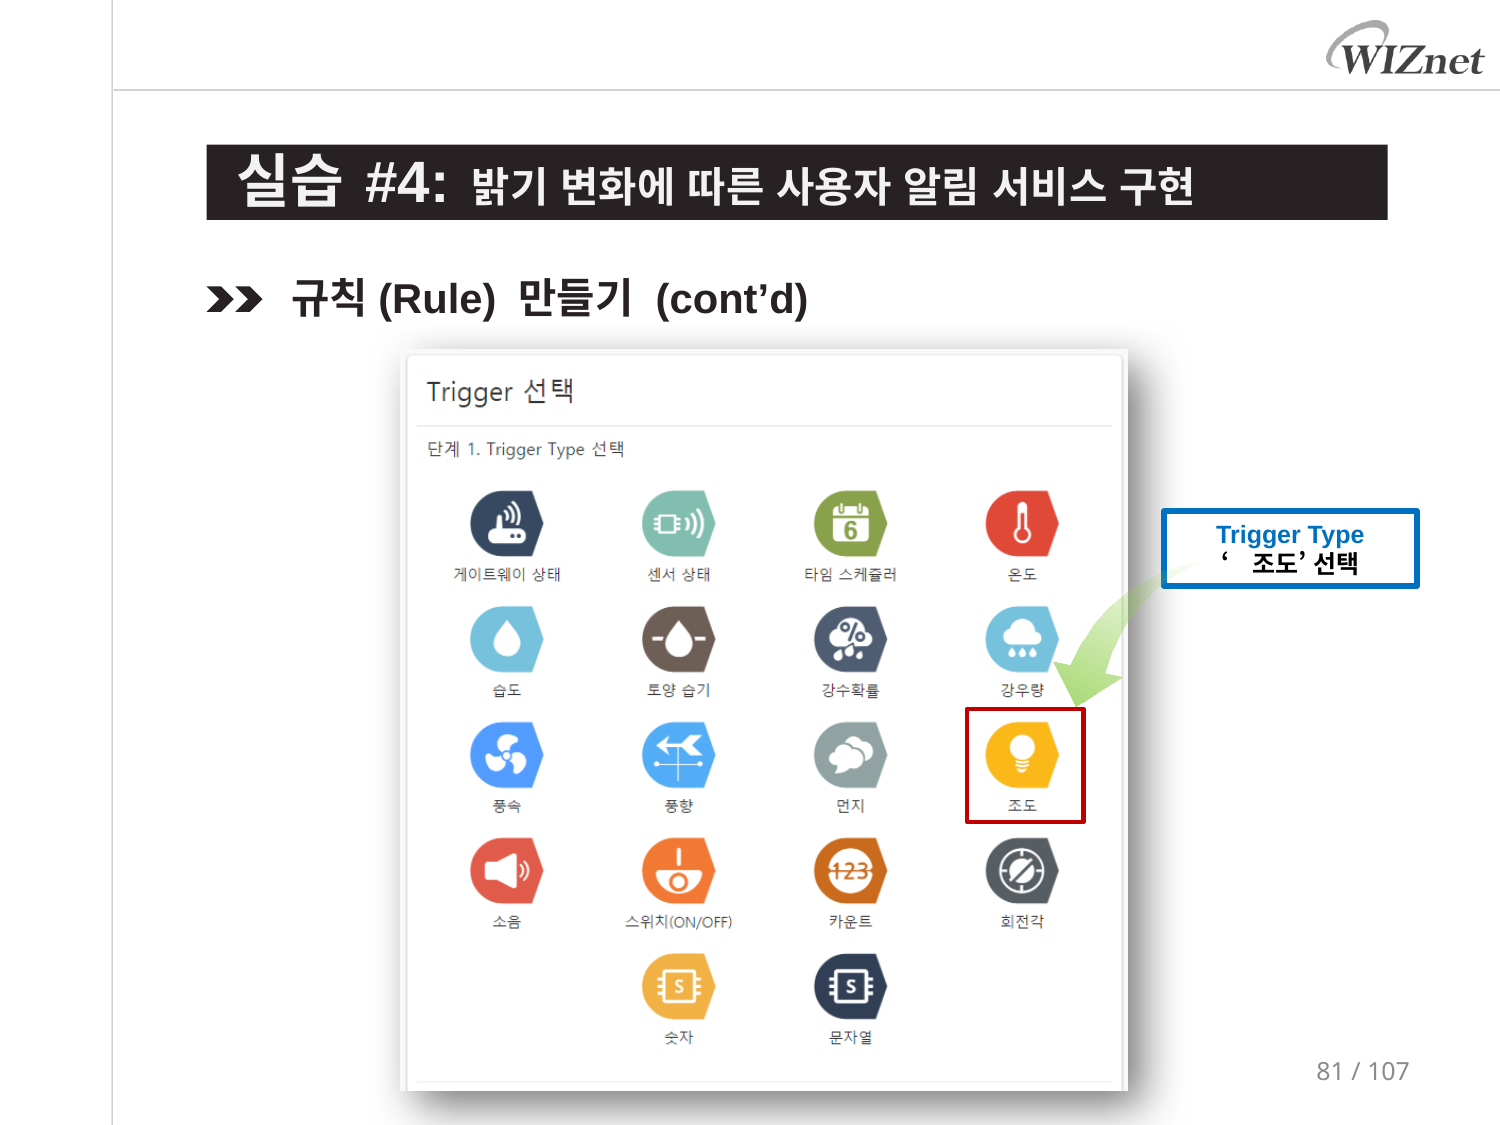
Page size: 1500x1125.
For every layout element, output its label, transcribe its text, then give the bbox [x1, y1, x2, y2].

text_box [206, 264, 1426, 331]
text_box Trigger Type ‘조도’ 선택 [1164, 511, 1417, 586]
slide_number 81 / 107 [1074, 1042, 1425, 1103]
text_box 실습 #4: 밝기 변화에 따른 사용자 알림 서비스 구현 [194, 137, 1447, 222]
picture [1326, 20, 1485, 74]
text_box [1133, 558, 1208, 614]
picture [400, 349, 1129, 1091]
